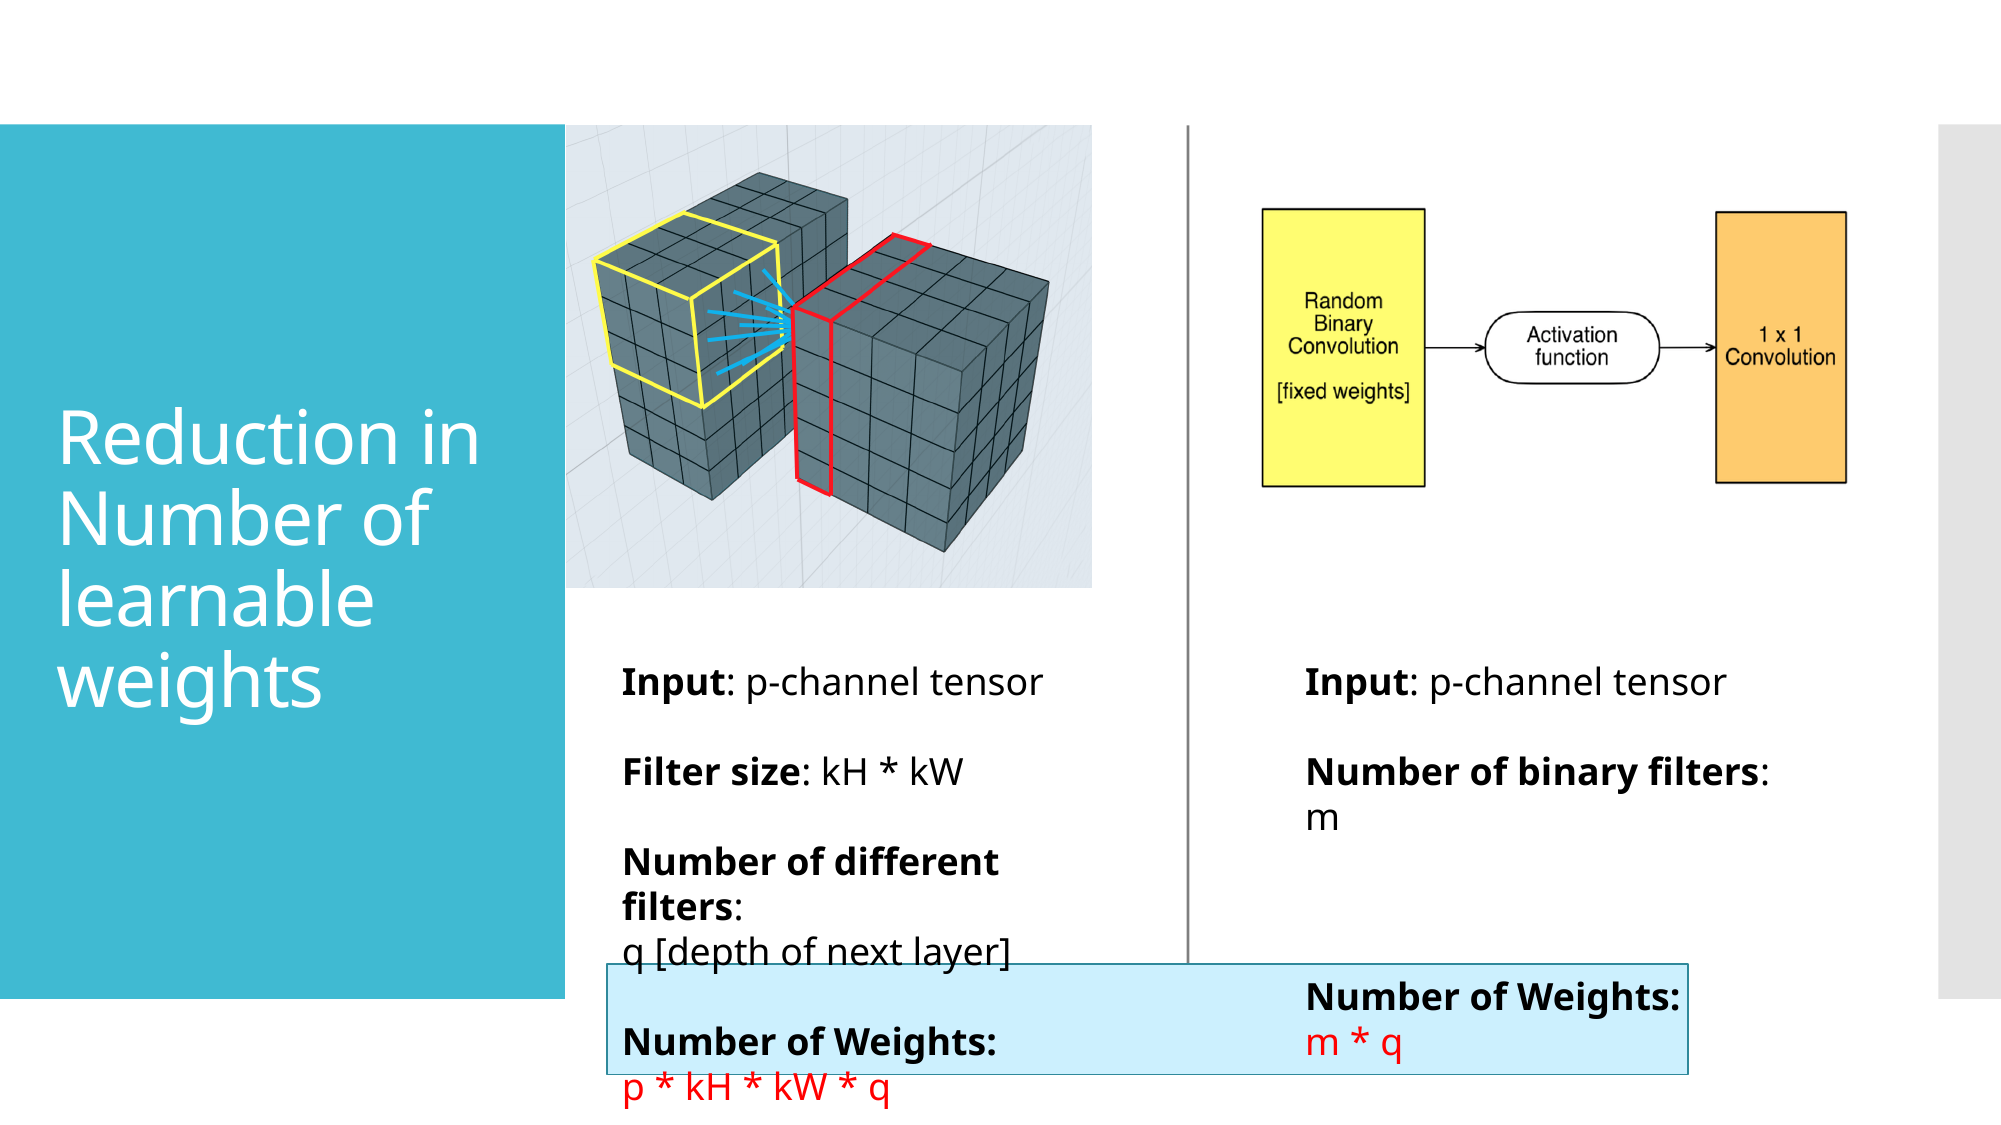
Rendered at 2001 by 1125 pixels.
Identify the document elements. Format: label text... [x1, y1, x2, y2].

text_box Input: p-channel tensor Filter size: kH * kW Number of different filters: q [depth of next layer] Number of Weights: p * kH * kW * q [607, 650, 1139, 1116]
picture [1224, 153, 1889, 559]
text_box [1139, 963, 1689, 1075]
text_box Input: p-channel tensor Number of binary filters: m Number of Weights: m * q [1290, 650, 1823, 1071]
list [566, 125, 1093, 588]
title Reduction in Number of learnable weights [41, 184, 525, 940]
